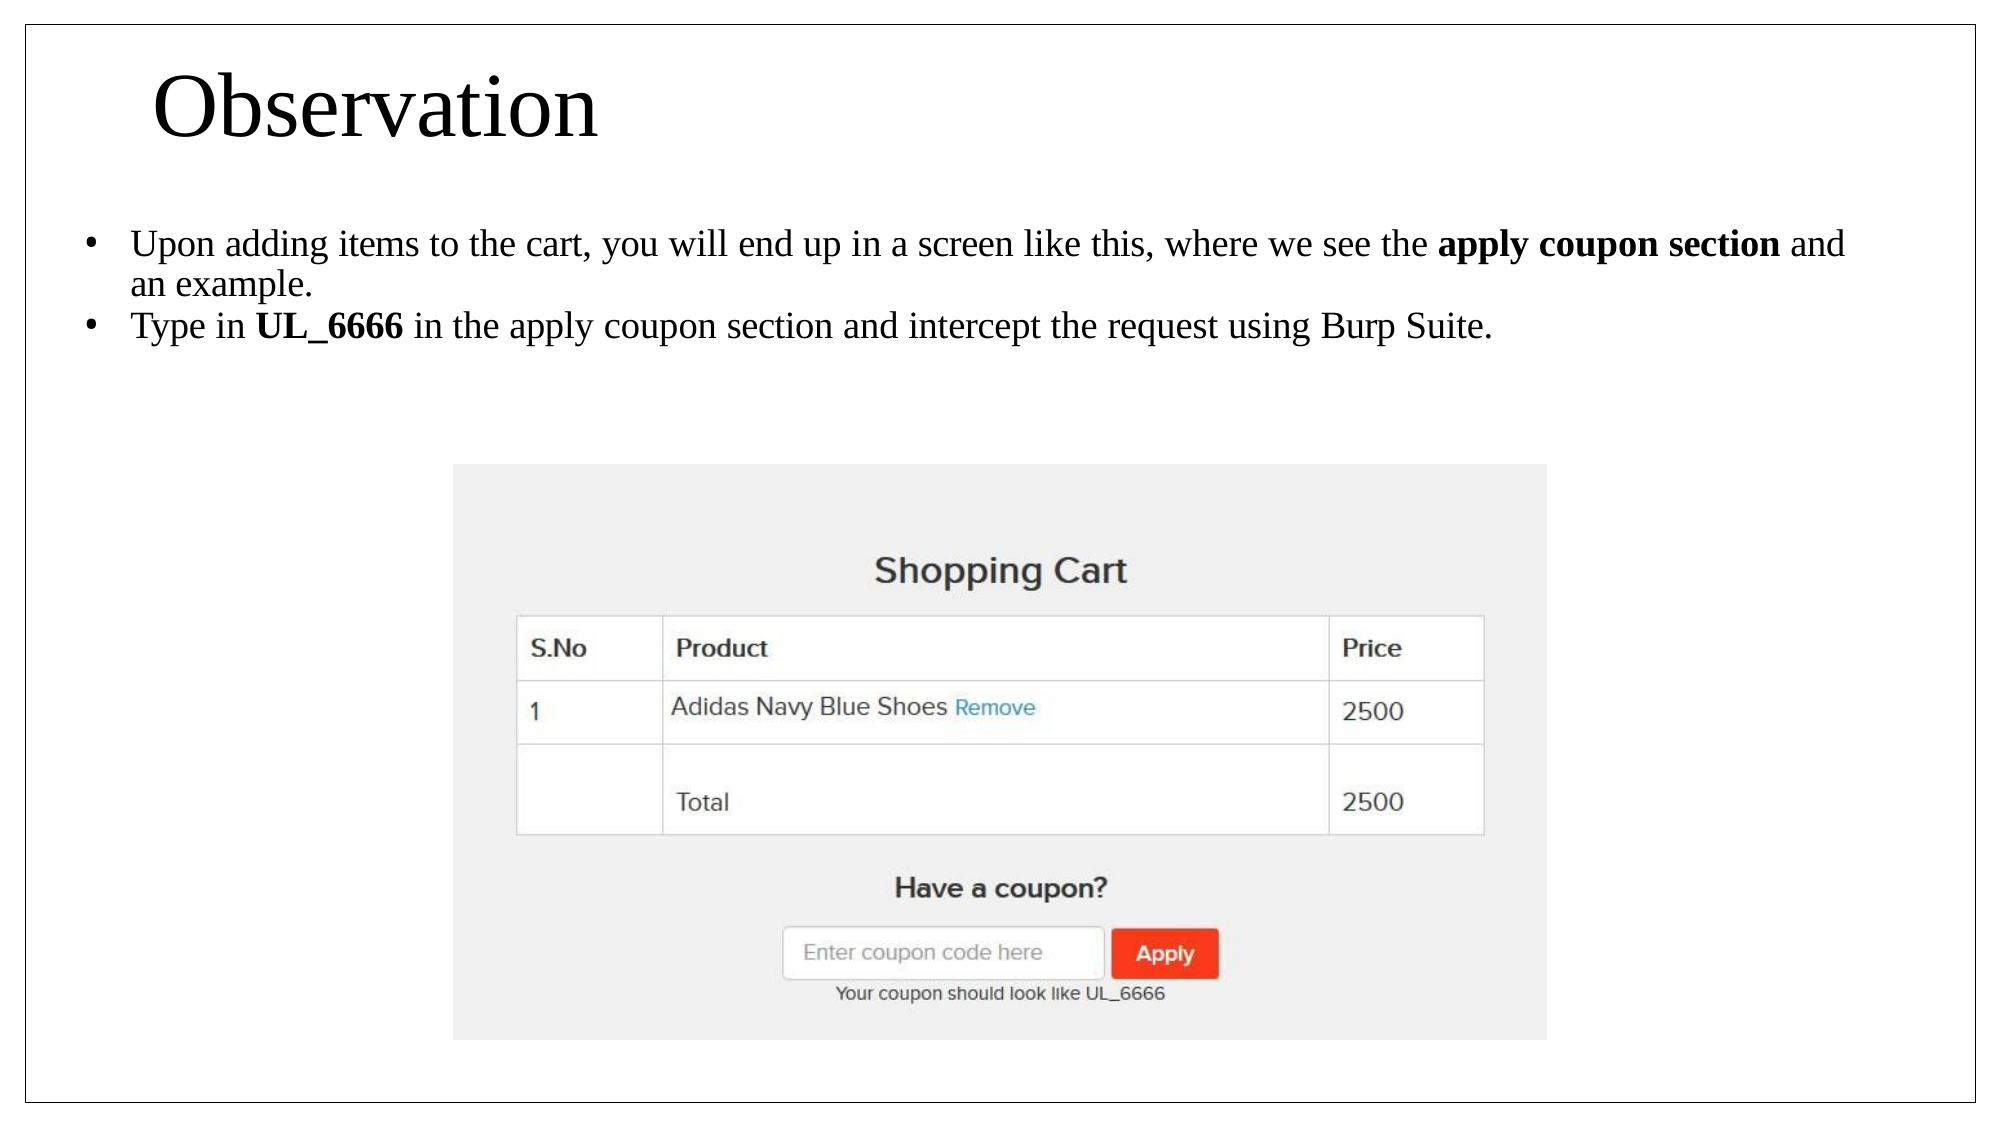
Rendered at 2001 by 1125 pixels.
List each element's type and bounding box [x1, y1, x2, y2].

text_box [25, 23, 1977, 1104]
